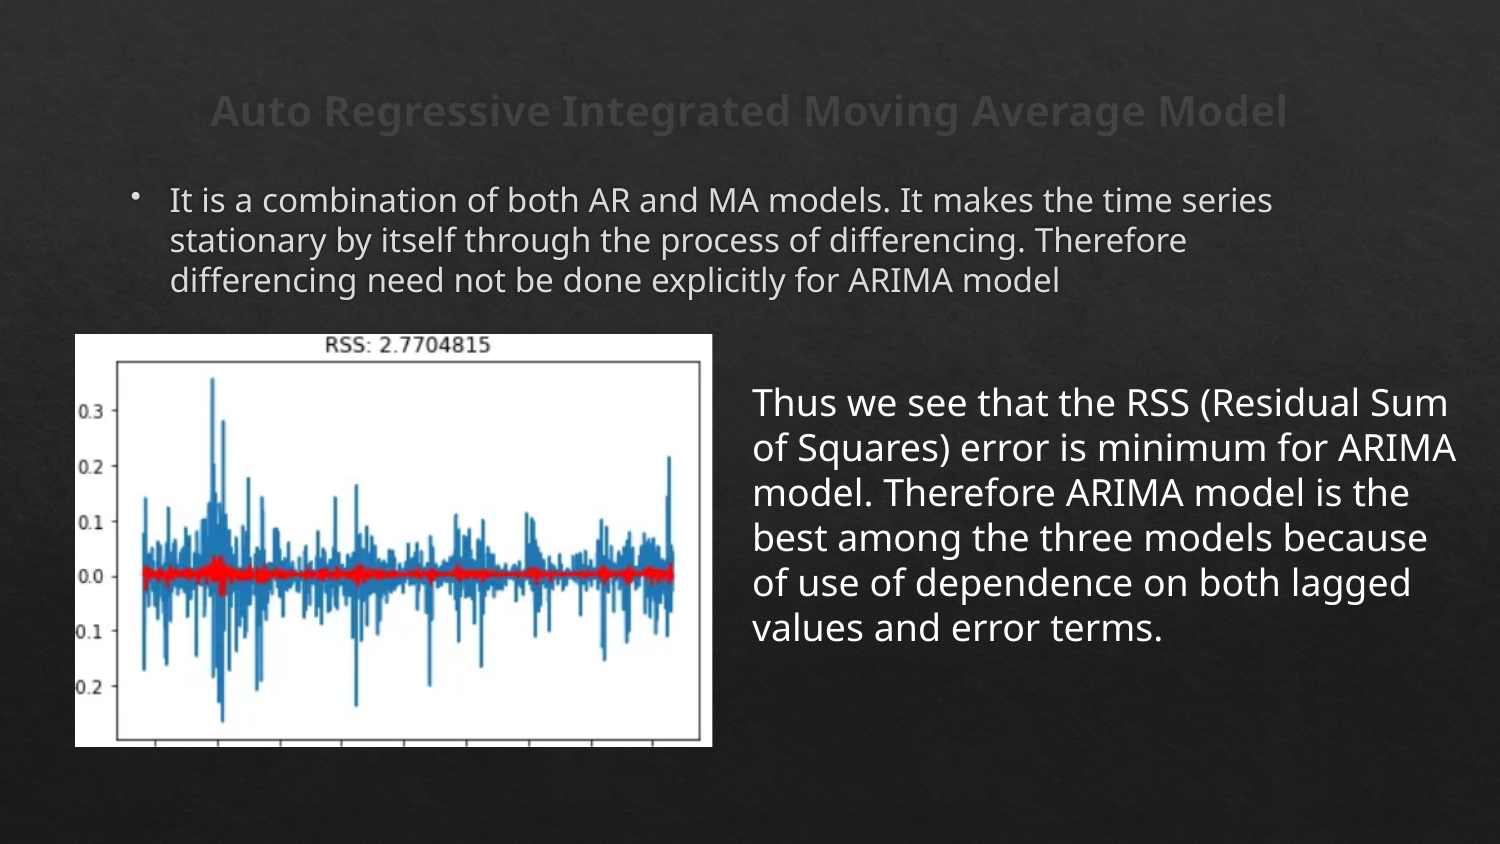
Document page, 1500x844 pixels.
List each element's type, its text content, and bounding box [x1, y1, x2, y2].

text_box Thus we see that the RSS (Residual Sum of Squares) error is minimum for ARIMA model. Therefore ARIMA model is the best among the three models because of use of dependence on both lagged values and error terms. [737, 371, 1488, 657]
list It is a combination of both AR and MA models. It makes the time series stationary by itself through the process of differencing. Therefore differencing need not be done explicitly for ARIMA model [112, 172, 1387, 672]
title Auto Regressive Integrated Moving Average Model [112, 75, 1387, 169]
picture [74, 334, 713, 748]
